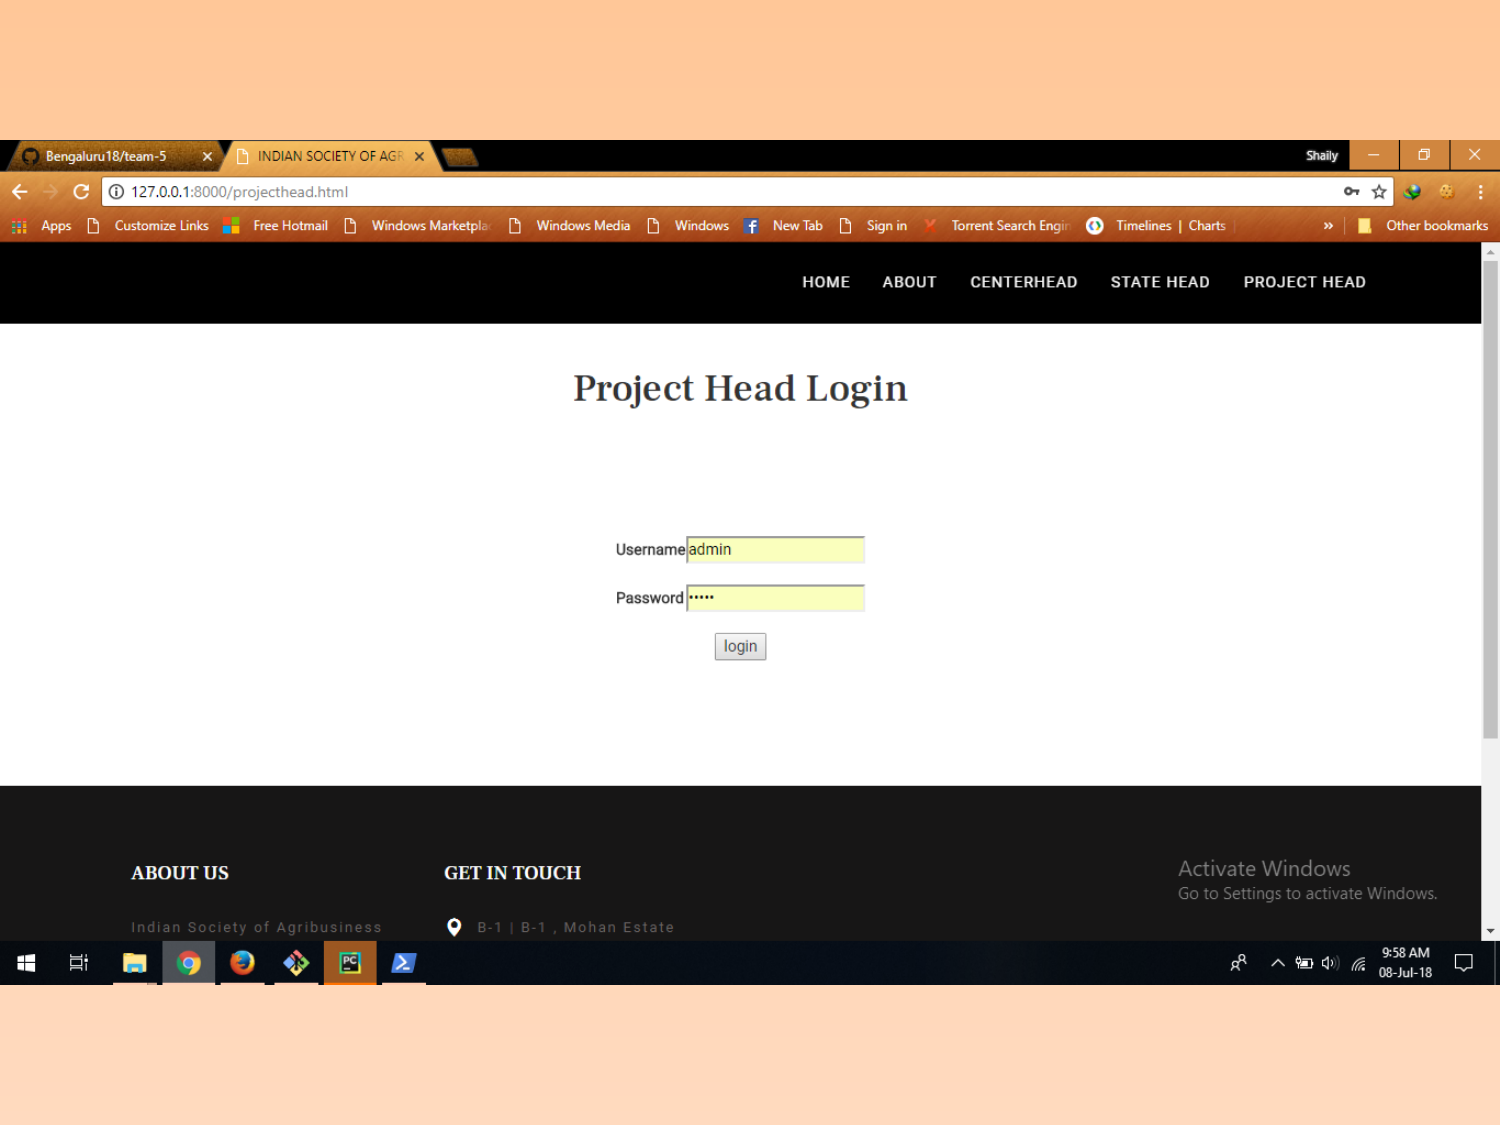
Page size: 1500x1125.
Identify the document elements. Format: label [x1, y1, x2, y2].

picture [0, 140, 1500, 985]
